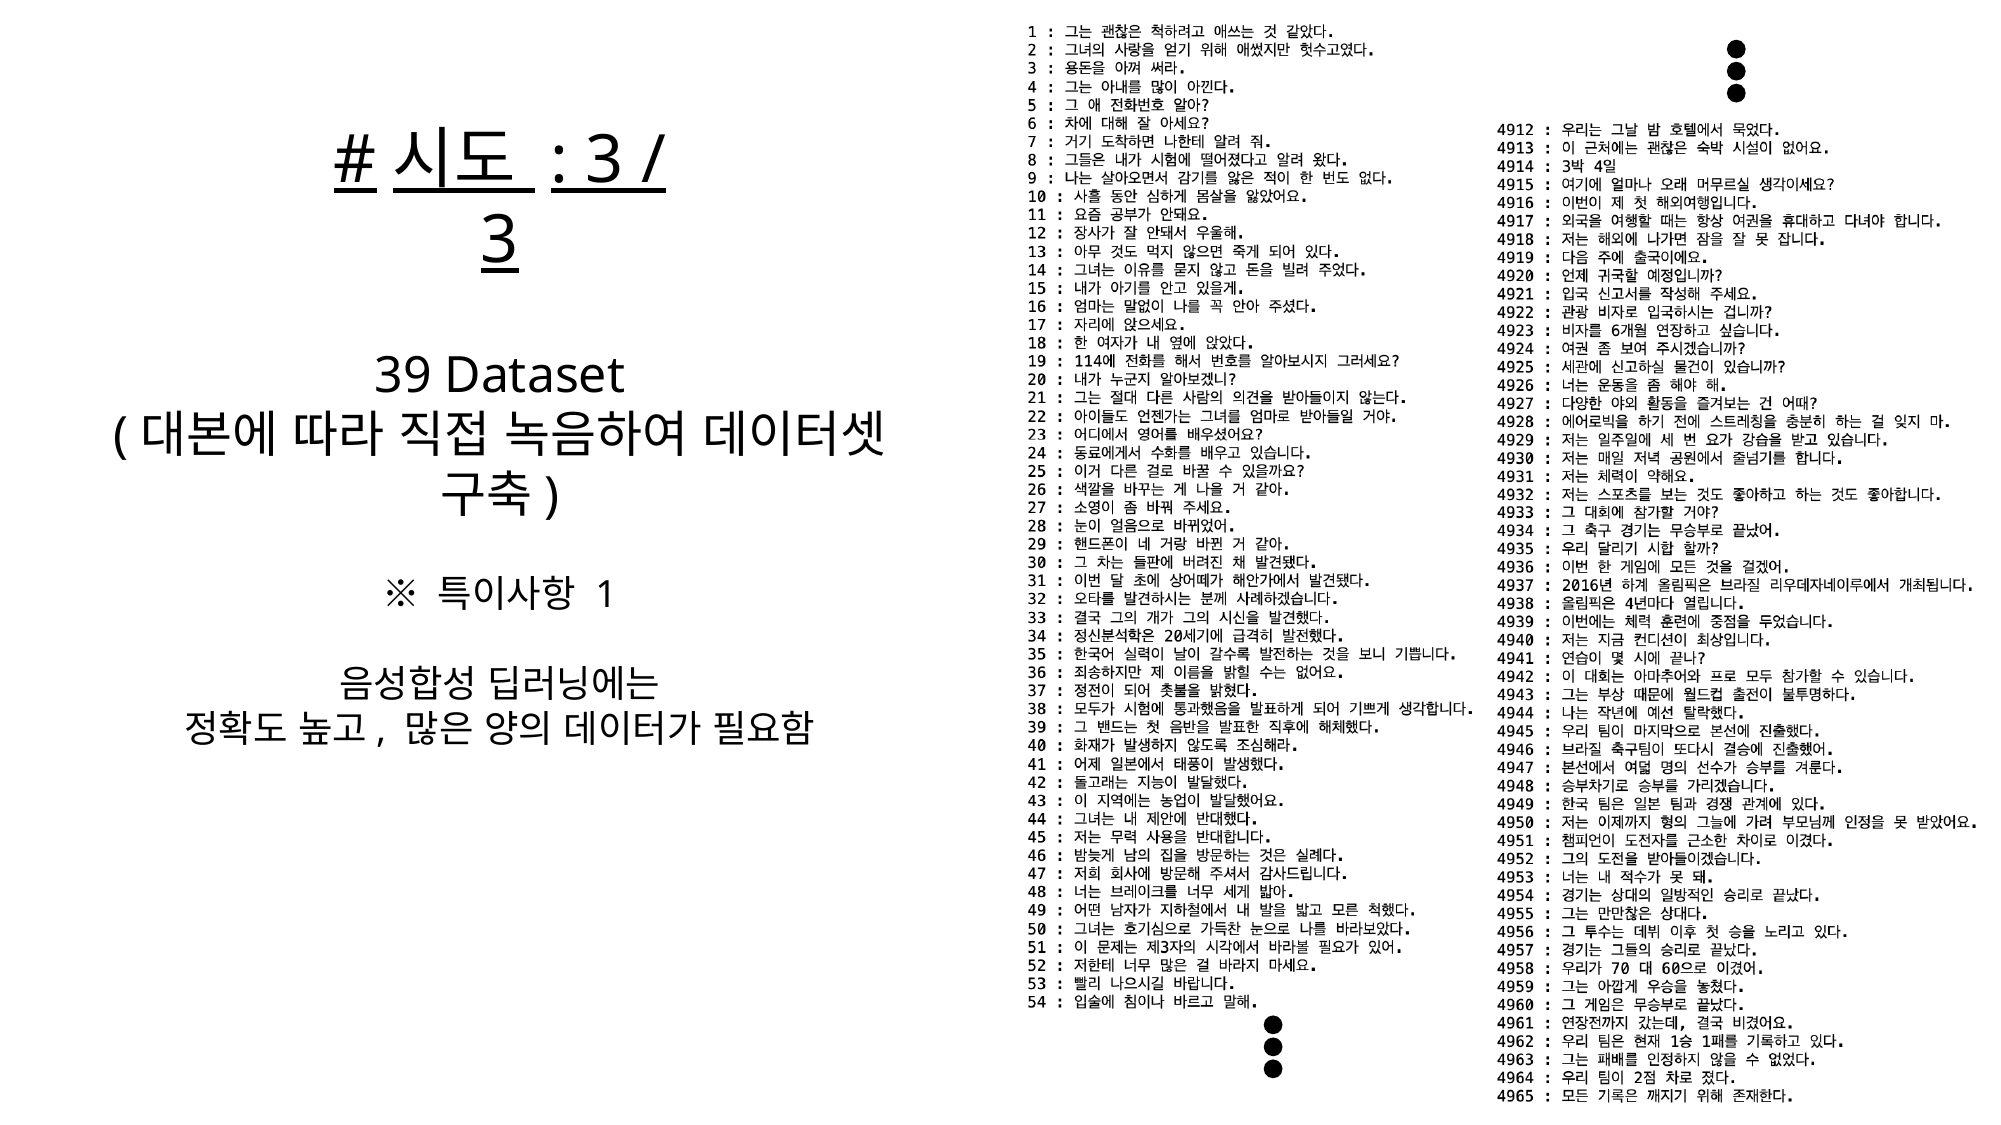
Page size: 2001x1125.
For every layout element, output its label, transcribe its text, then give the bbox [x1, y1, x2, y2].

text_box #시도 : 3 / 3 [317, 108, 683, 284]
picture [999, 0, 2000, 1125]
text_box ※ 특이사항 1 음성합성 딥러닝에는 정확도 높고, 많은 양의 데이터가 필요함 [167, 562, 833, 758]
text_box 39 Dataset (대본에 따라 직접 녹음하여 데이터셋 구축) [53, 335, 947, 531]
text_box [1726, 39, 1746, 103]
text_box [1263, 1015, 1283, 1079]
